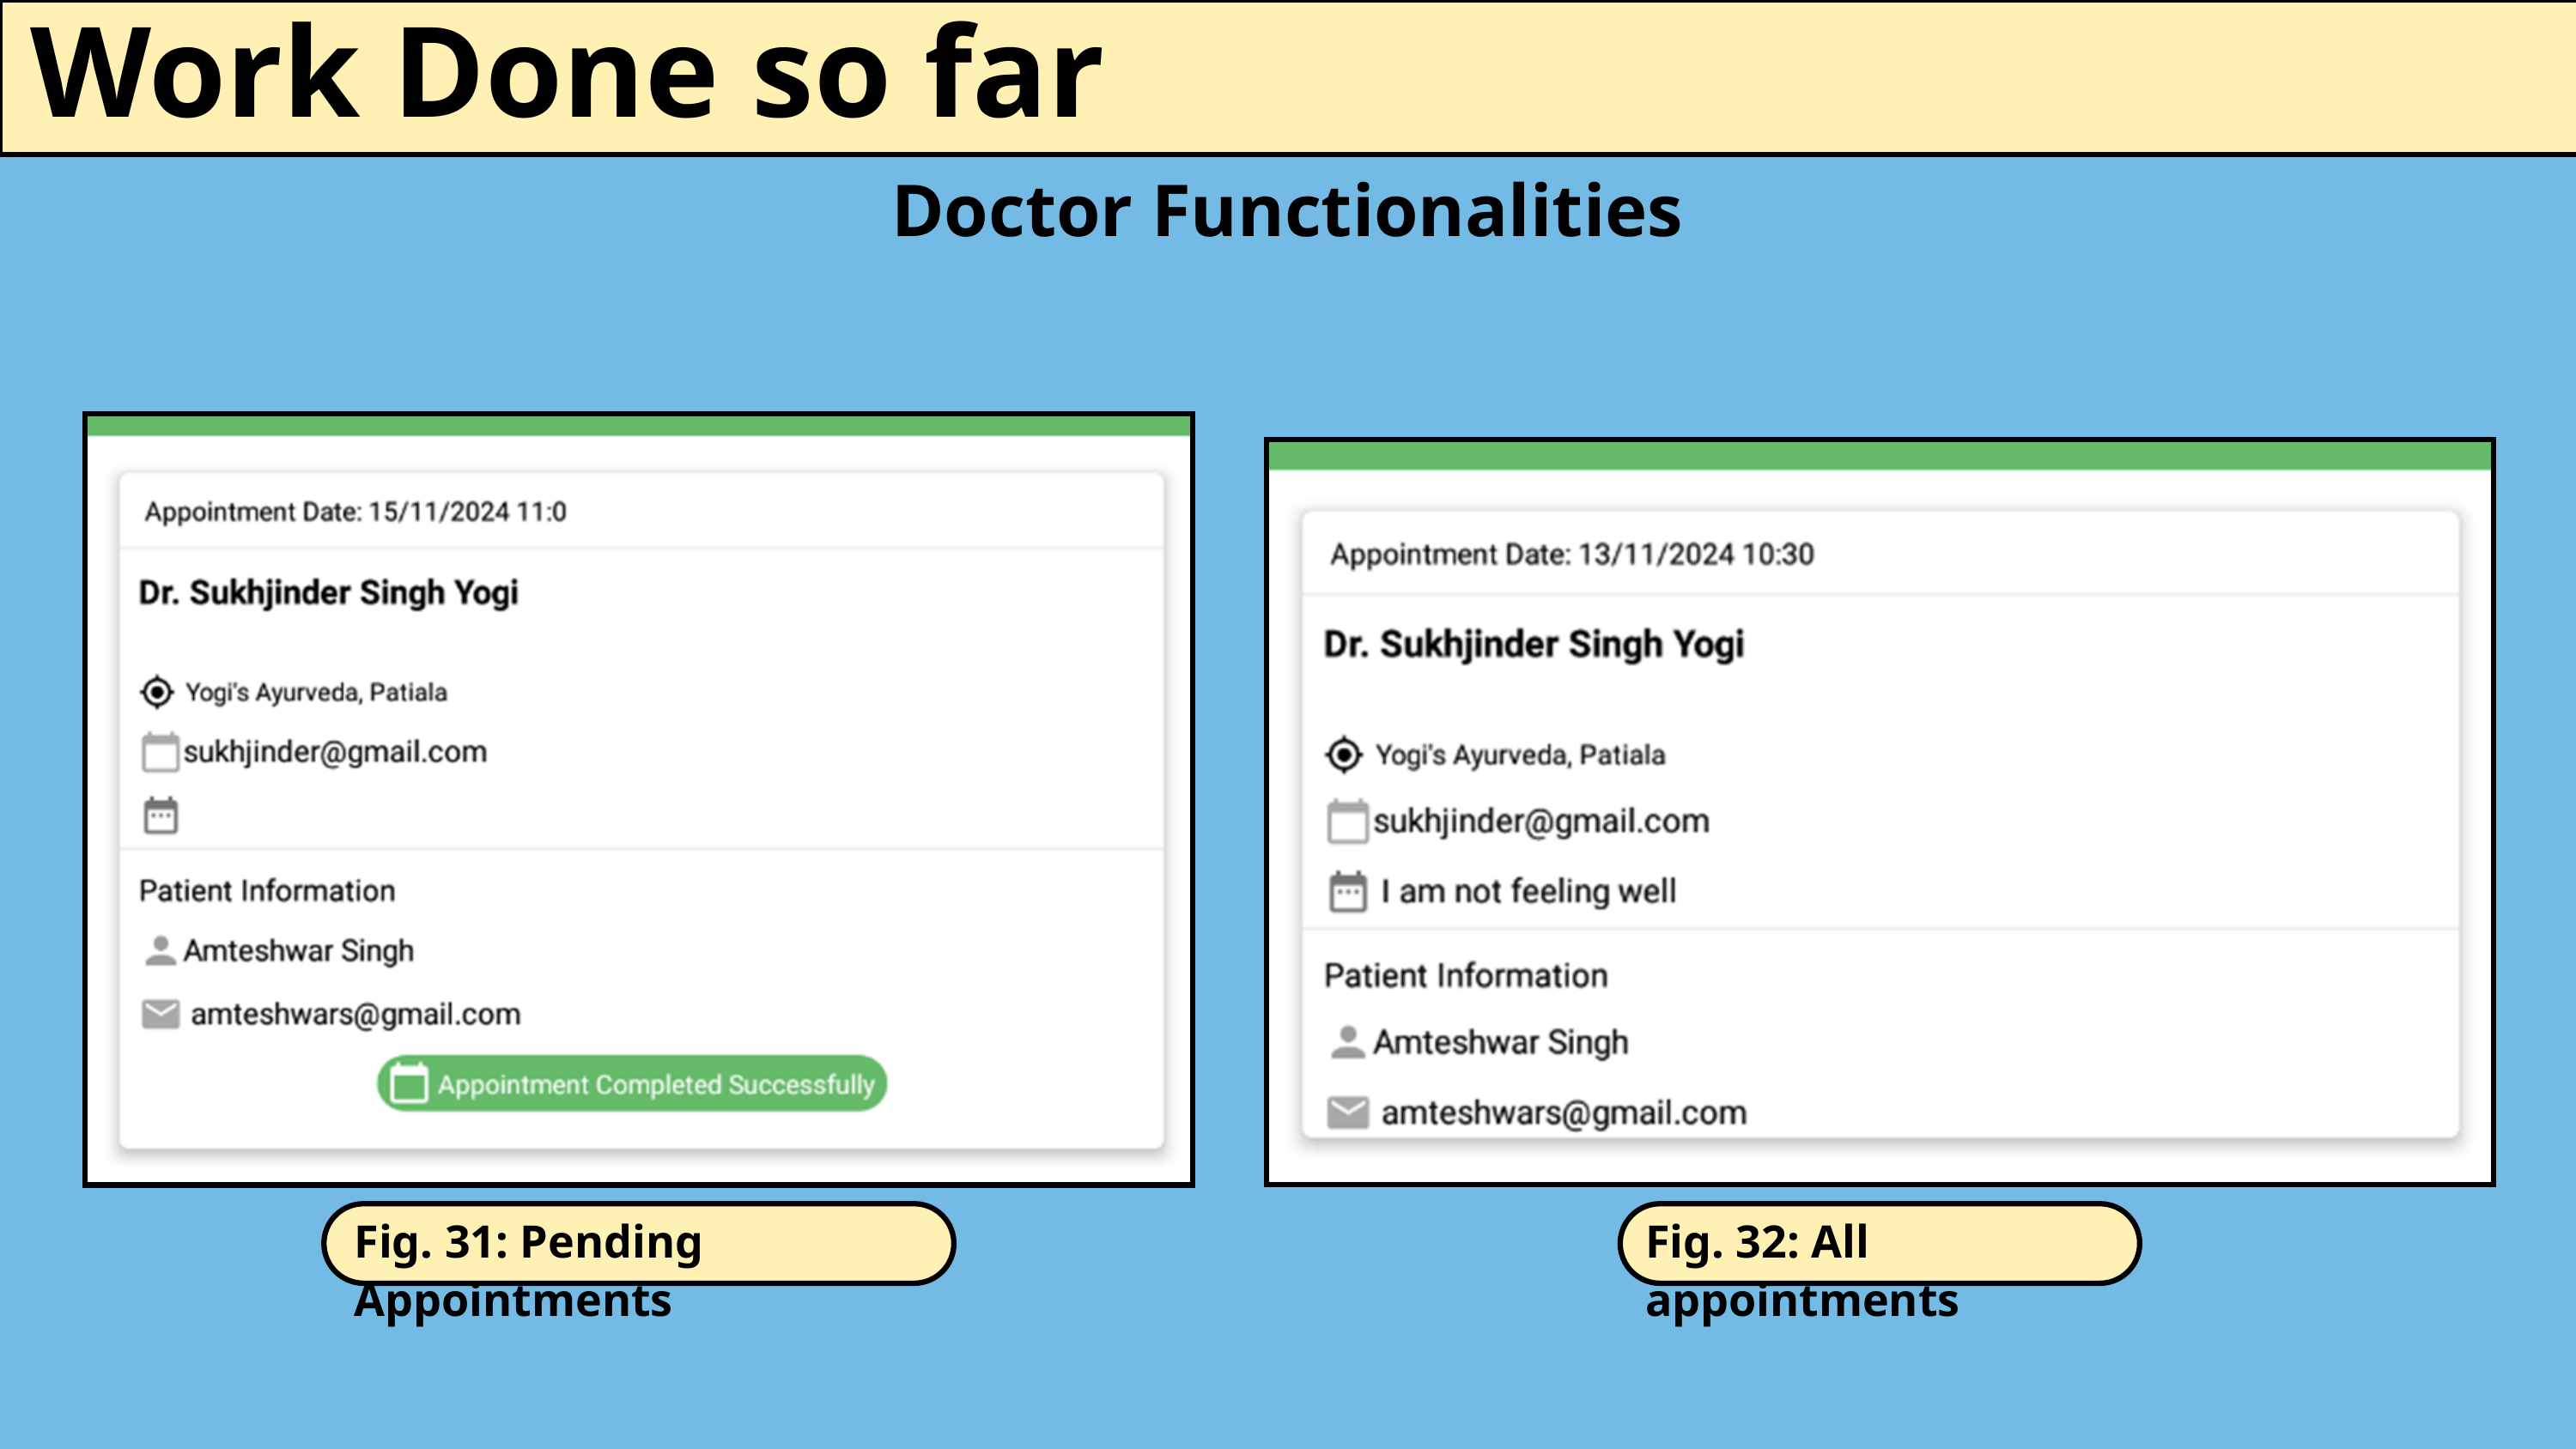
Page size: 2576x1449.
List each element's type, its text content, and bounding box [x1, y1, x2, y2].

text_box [0, 0, 2576, 155]
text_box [1619, 1203, 2141, 1284]
text_box [1267, 440, 2494, 1185]
text_box Doctor Functionalities [0, 165, 2576, 251]
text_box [323, 1203, 955, 1284]
text_box [85, 414, 1193, 1185]
